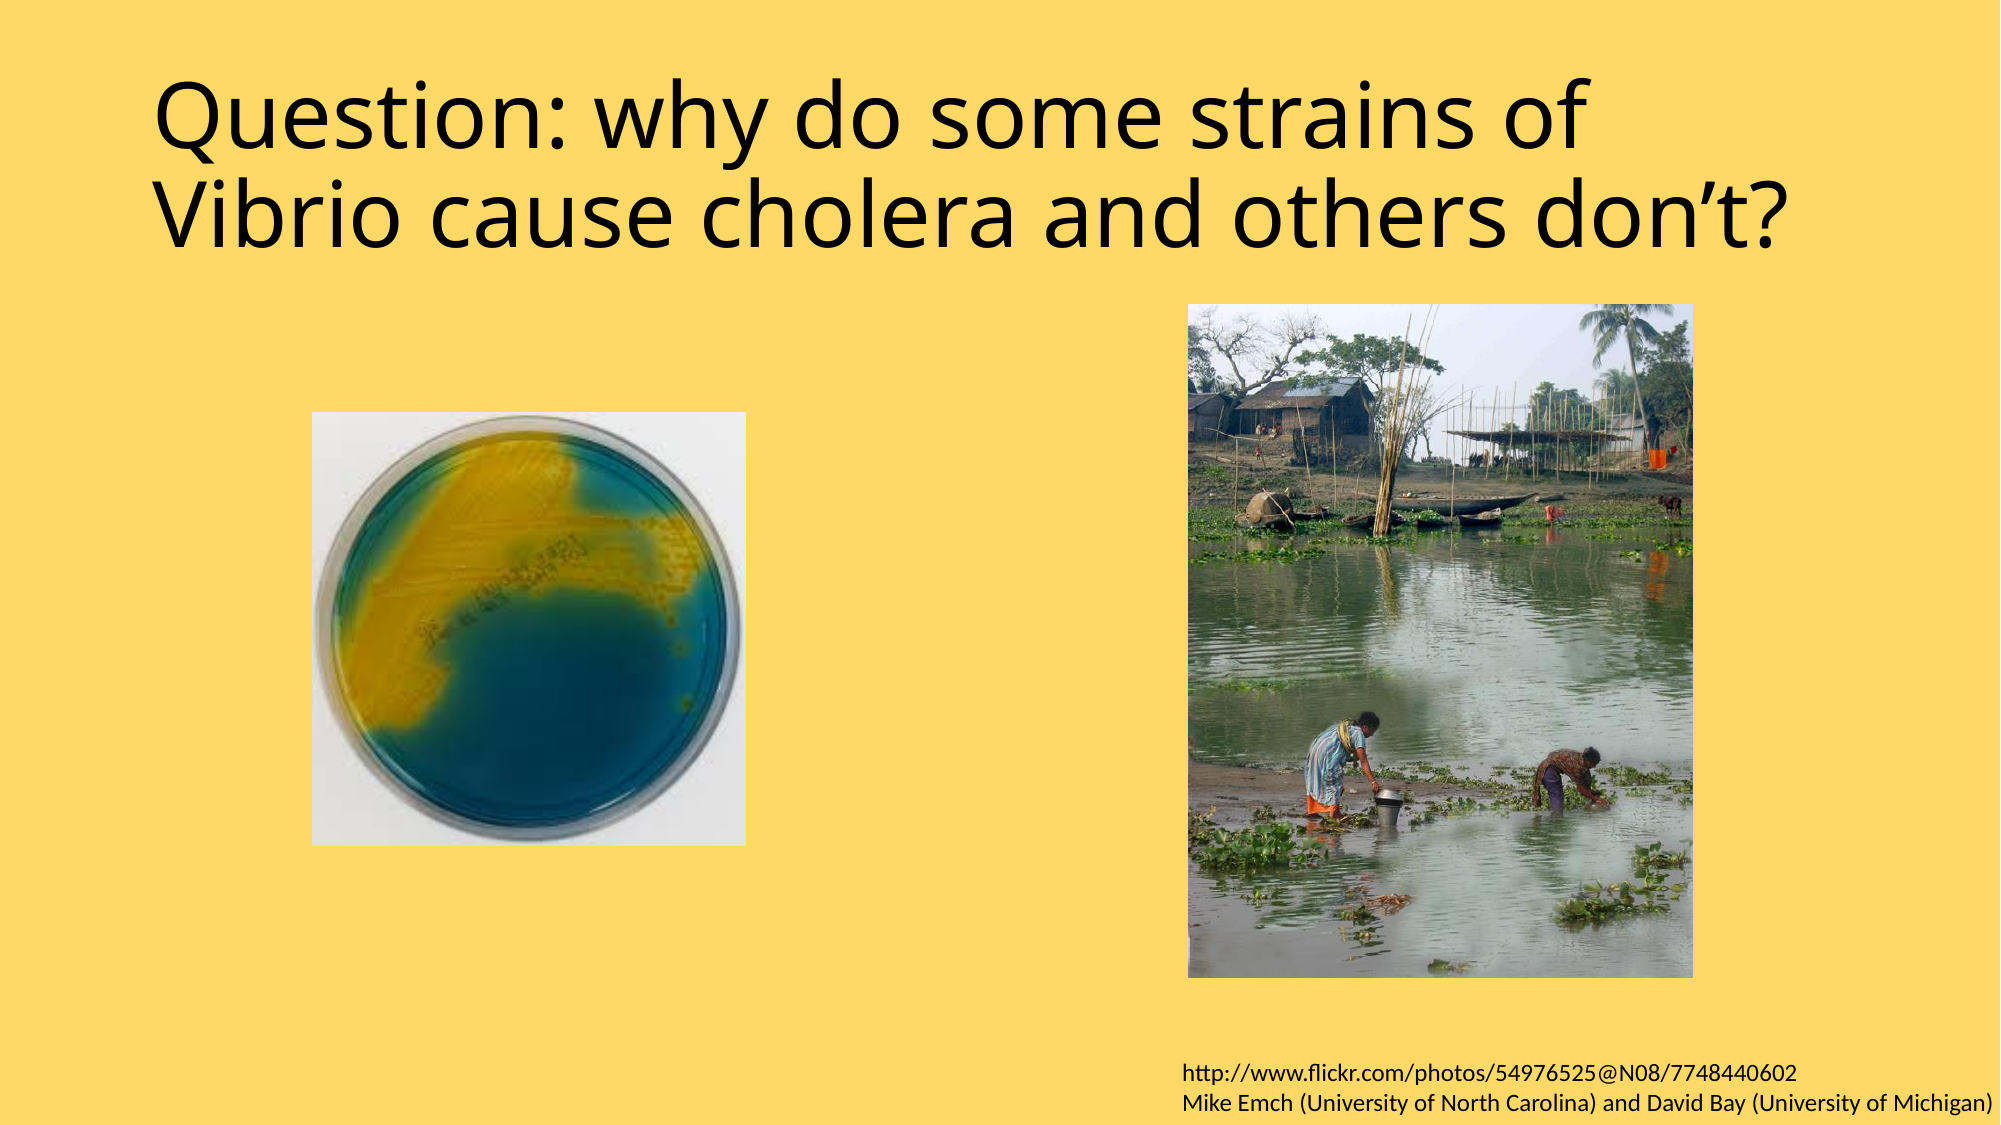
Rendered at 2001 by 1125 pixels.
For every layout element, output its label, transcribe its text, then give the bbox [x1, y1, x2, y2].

picture [312, 412, 746, 846]
title Question: why do some strains of Vibrio cause cholera and others don’t? [137, 59, 1863, 278]
picture [1188, 304, 1693, 978]
text_box http://www.flickr.com/photos/54976525@N08/7748440602 Mike Emch (University of North Carolina) and David Bay (University of Michigan) [1167, 1049, 2000, 1124]
